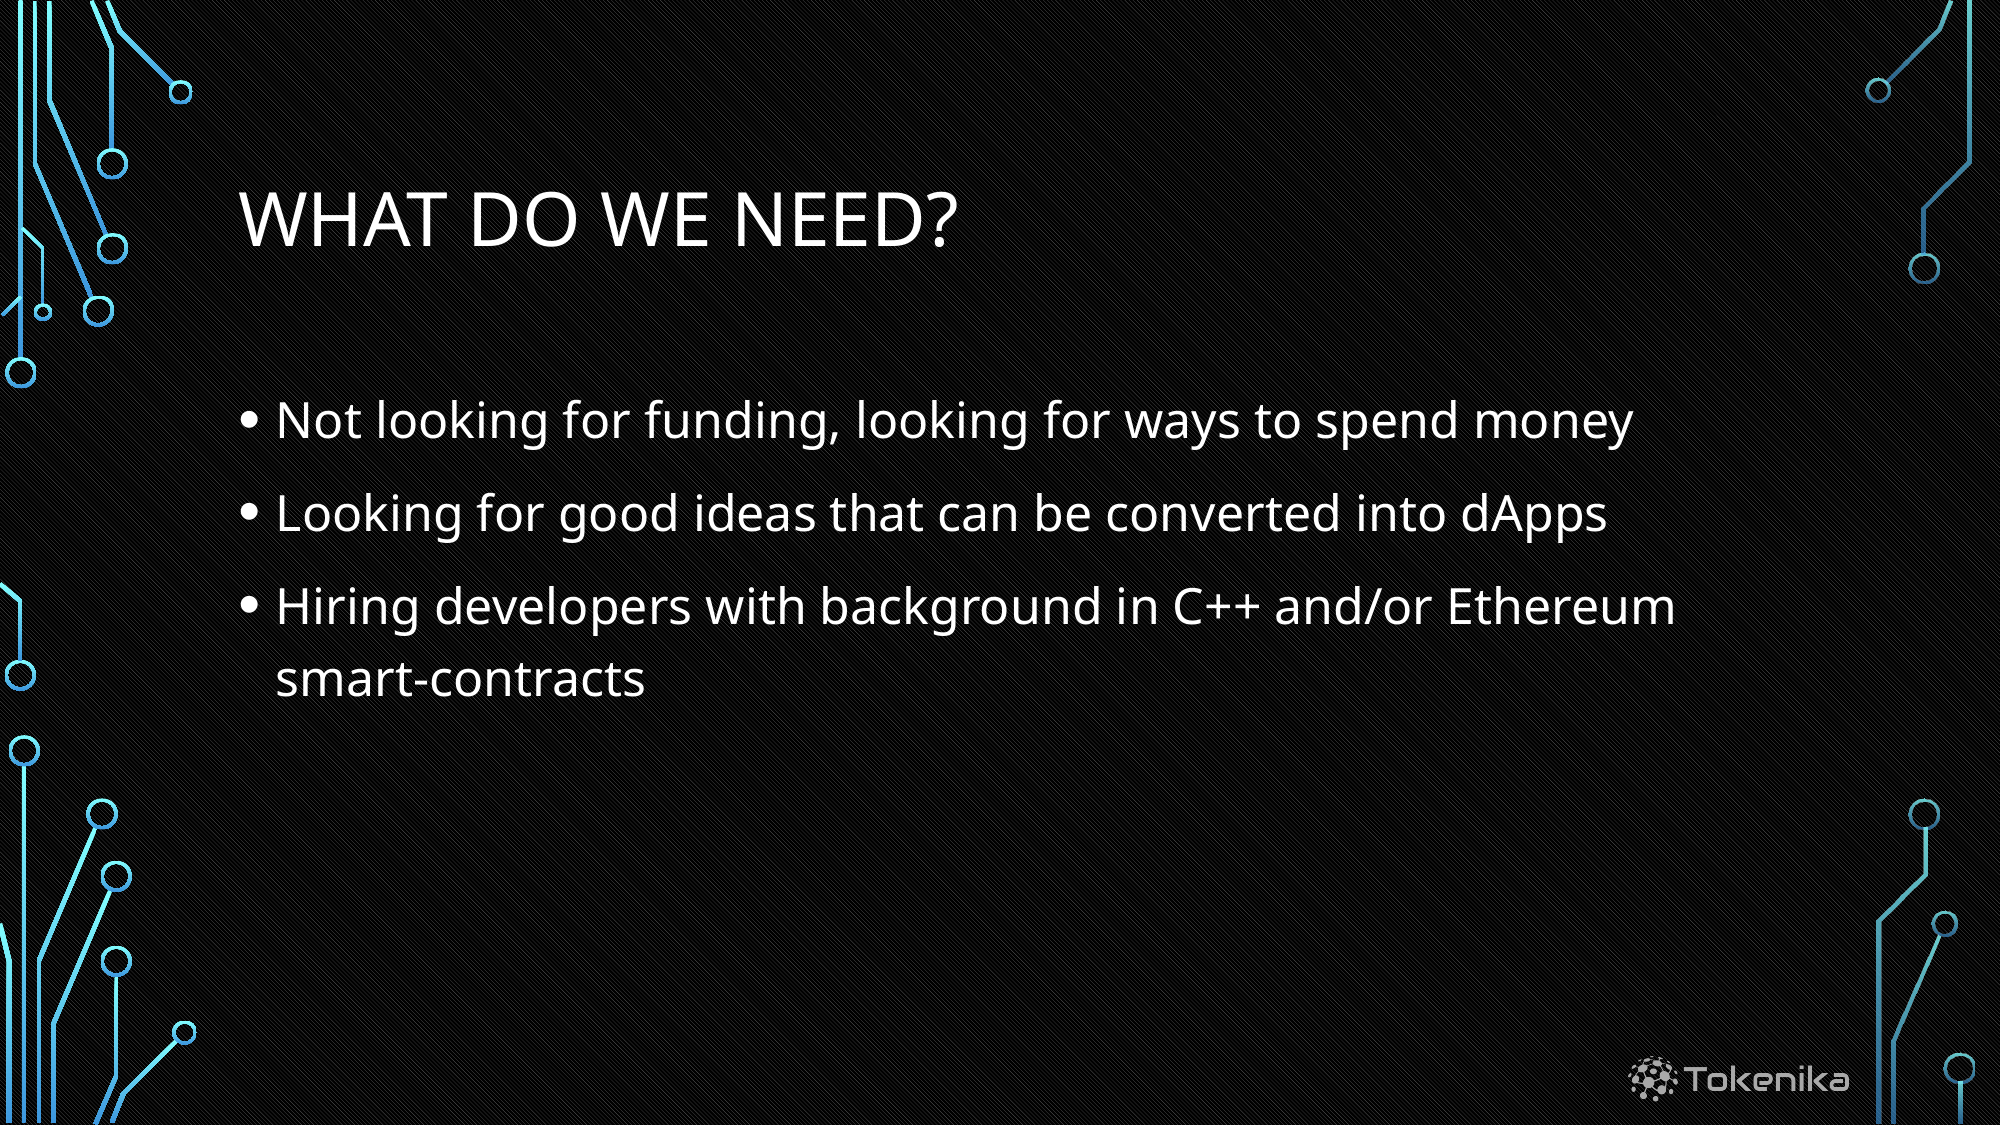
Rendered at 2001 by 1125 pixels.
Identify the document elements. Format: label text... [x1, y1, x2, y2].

title What DO we need? [223, 101, 1849, 344]
list Not looking for funding, looking for ways to spend money Looking for good ideas that can be converted into dApps Hiring developers with background in C++ and/or Ethereum smart-contracts [223, 369, 1849, 950]
picture [1628, 1056, 1849, 1103]
